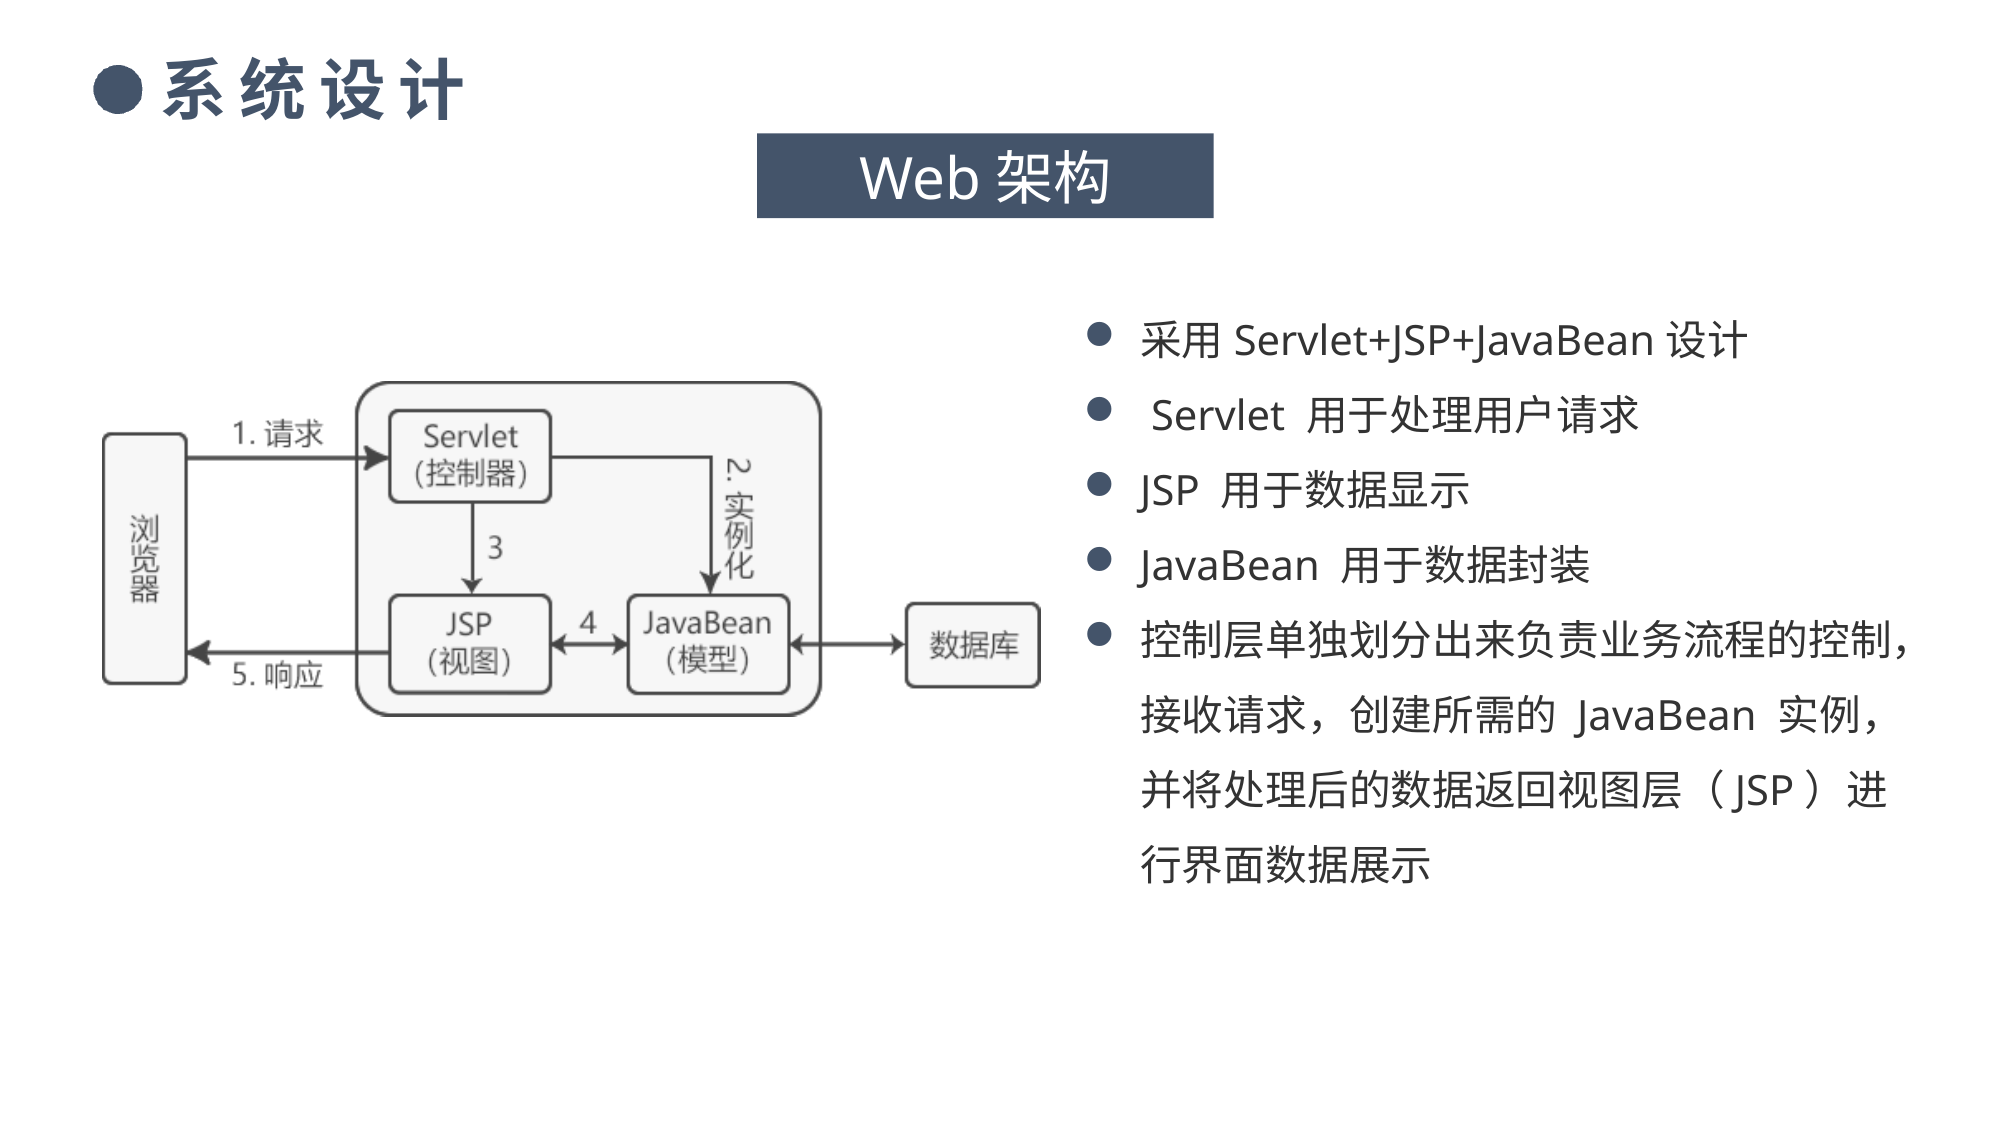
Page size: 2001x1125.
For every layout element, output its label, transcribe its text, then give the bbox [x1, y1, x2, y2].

picture [102, 381, 1041, 717]
text_box Web架构 [757, 133, 1214, 219]
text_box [75, 35, 597, 143]
text_box 采用Servlet+JSP+JavaBean设计 Servlet 用于处理用户请求 JSP 用于数据显示 JavaBean 用于数据封装 控制层单独划分出来负责业务流程的控制，接收请求，创建所需的 JavaBean 实例，并将处理后的数据返回视图层（JSP）进行界面数据展示 [1069, 281, 1941, 897]
